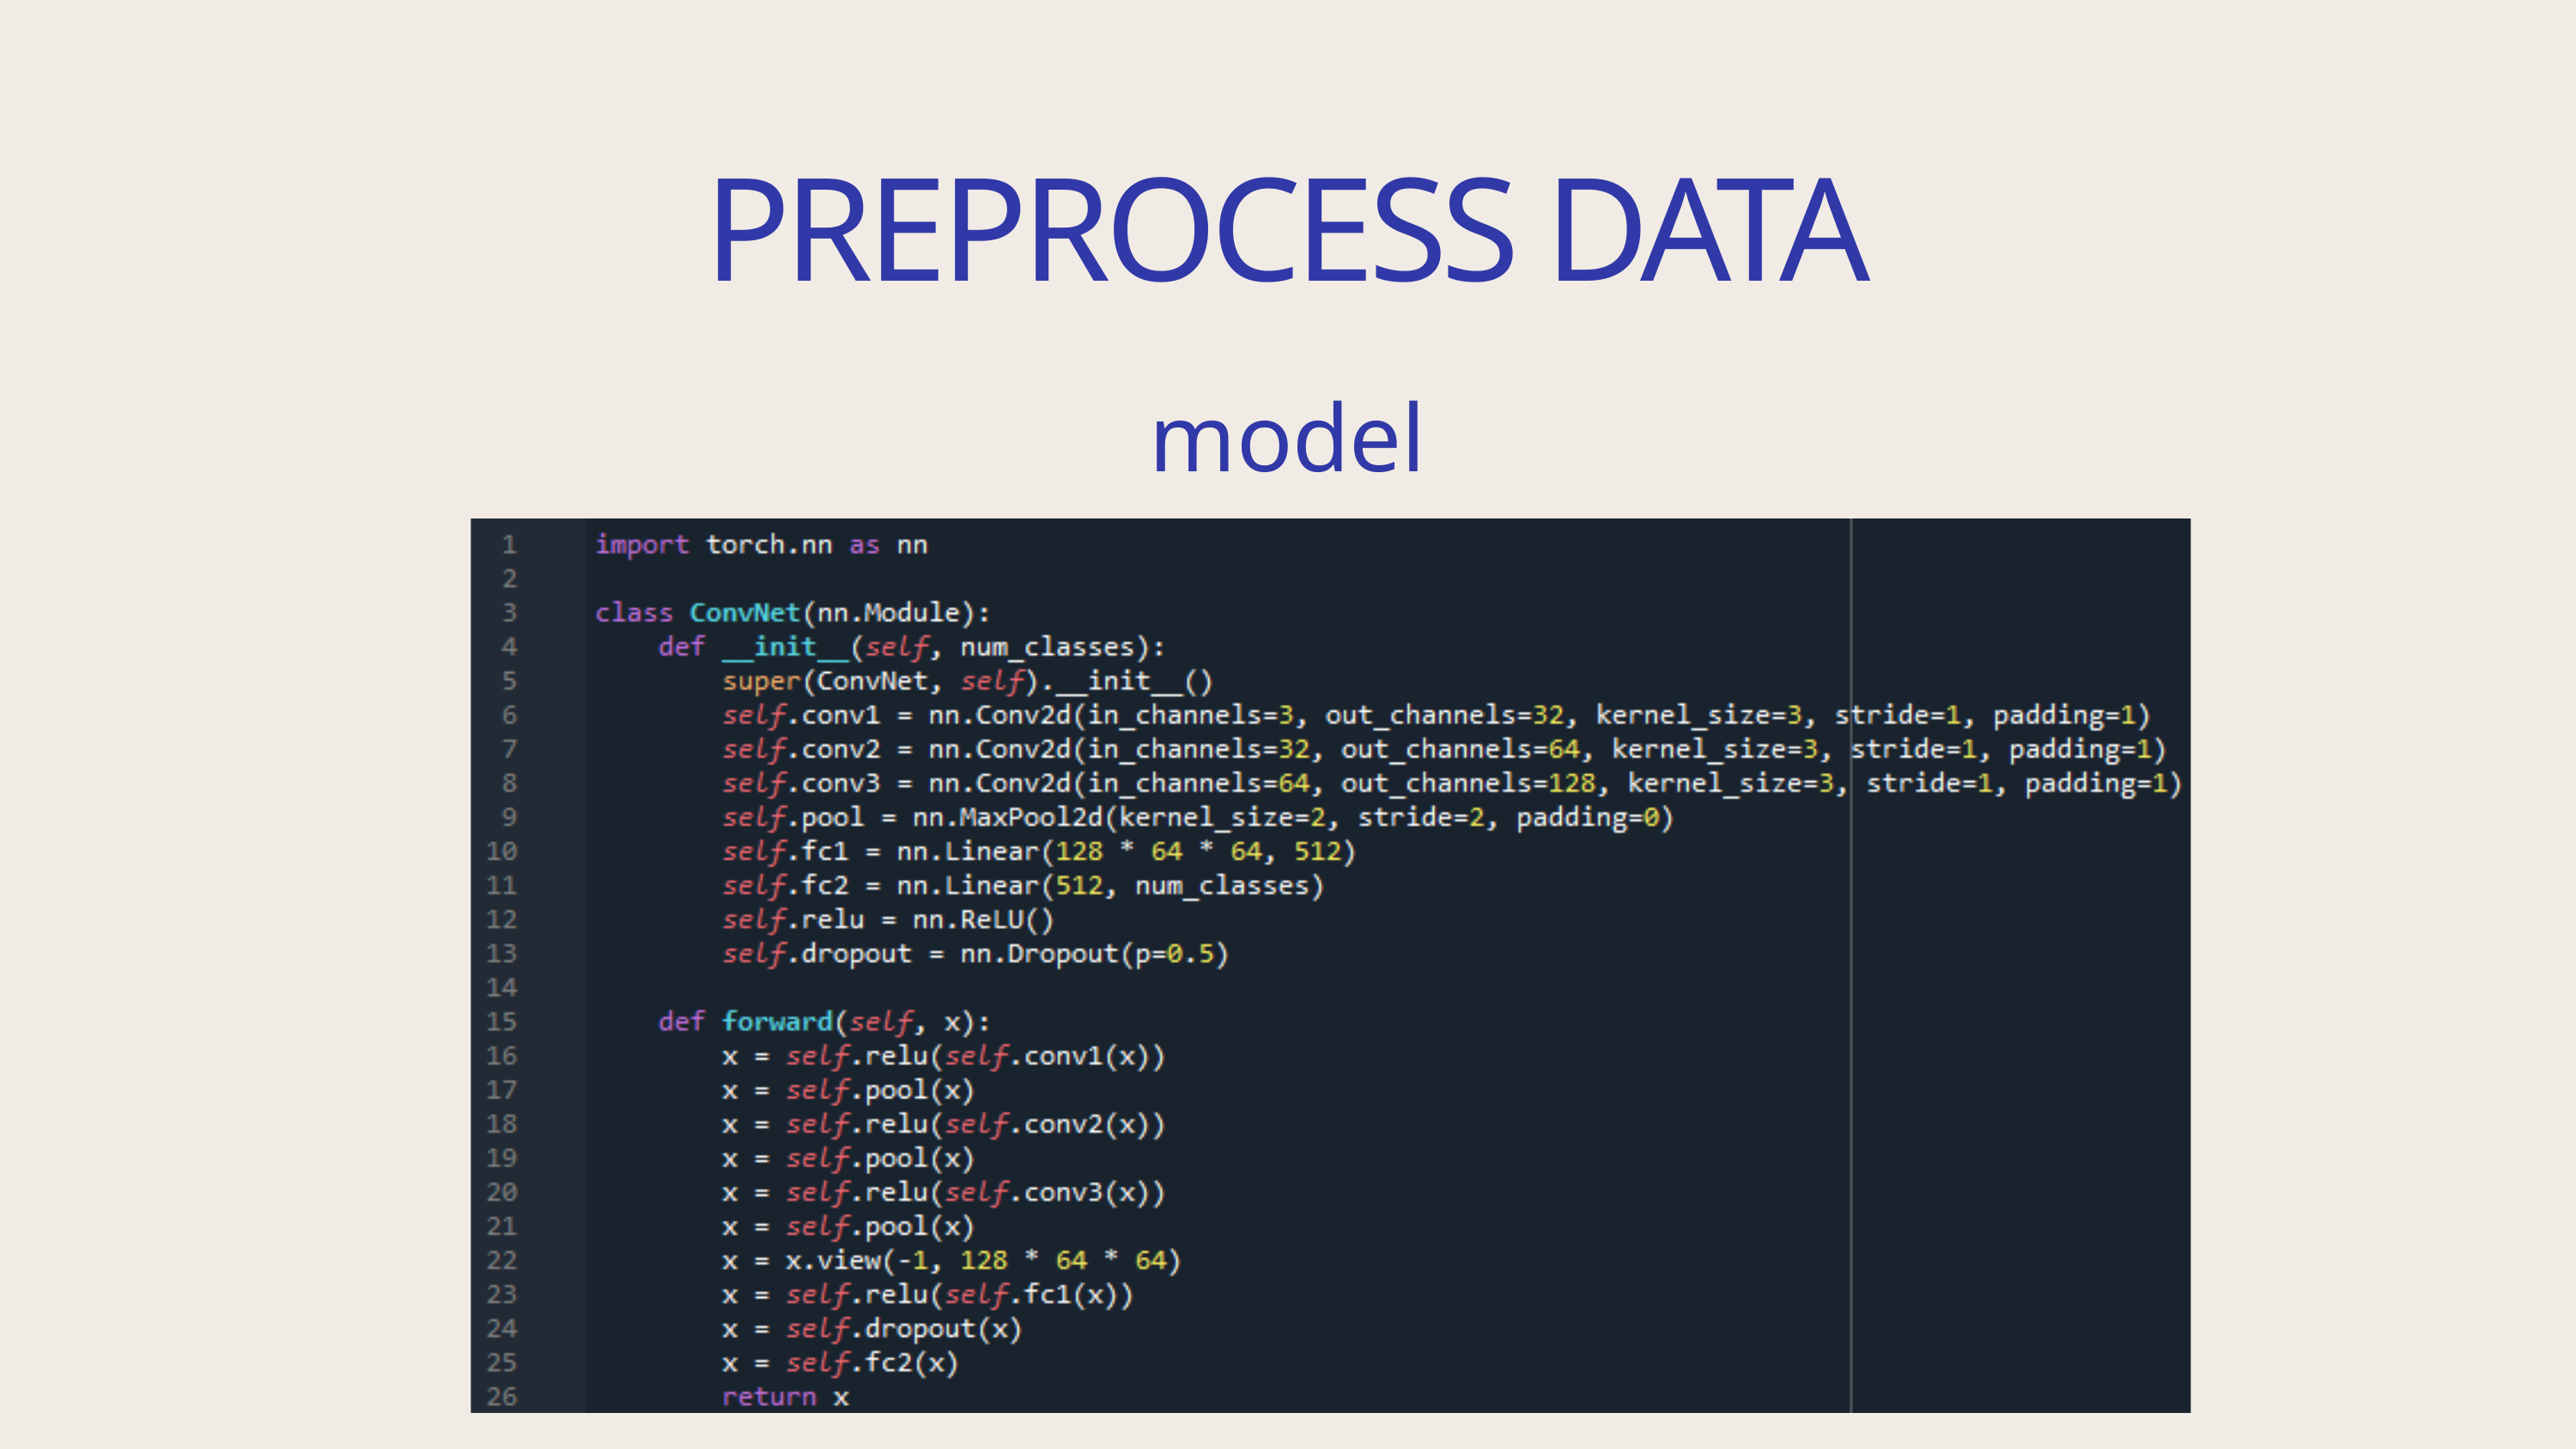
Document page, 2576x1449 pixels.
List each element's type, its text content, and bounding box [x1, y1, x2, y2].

text_box model [1142, 360, 1434, 491]
text_box PREPROCESS DATA [275, 166, 2301, 310]
text_box [471, 518, 2191, 1413]
